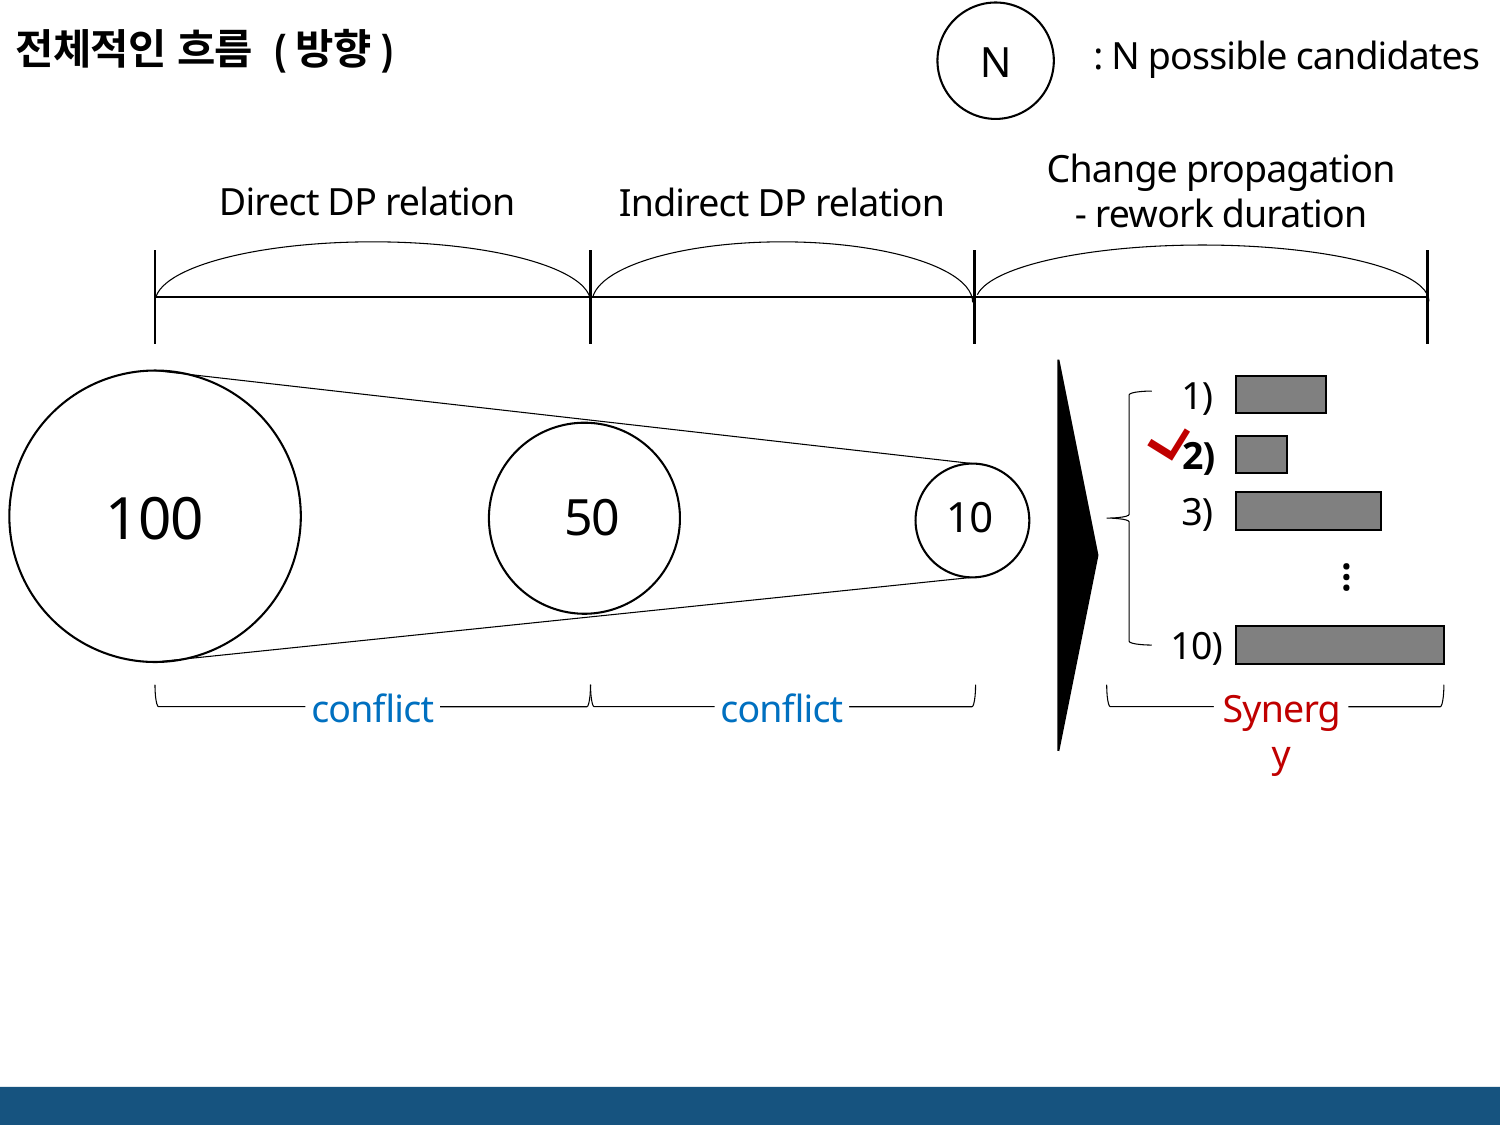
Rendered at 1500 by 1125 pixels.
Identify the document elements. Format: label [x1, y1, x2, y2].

text_box [1170, 622, 1233, 668]
text_box [1106, 684, 1445, 776]
text_box [1235, 375, 1327, 414]
text_box [1181, 488, 1223, 534]
text_box [155, 241, 1430, 344]
text_box [1235, 435, 1288, 474]
text_box [618, 178, 946, 224]
text_box [1106, 371, 1225, 646]
text_box [1046, 144, 1396, 235]
text_box [154, 684, 977, 731]
text_box [1235, 491, 1382, 531]
text_box [1235, 625, 1445, 665]
text_box [1057, 359, 1099, 752]
text_box [0, 1, 1481, 120]
text_box [8, 369, 1031, 664]
text_box [1336, 561, 1382, 595]
text_box [218, 178, 516, 224]
